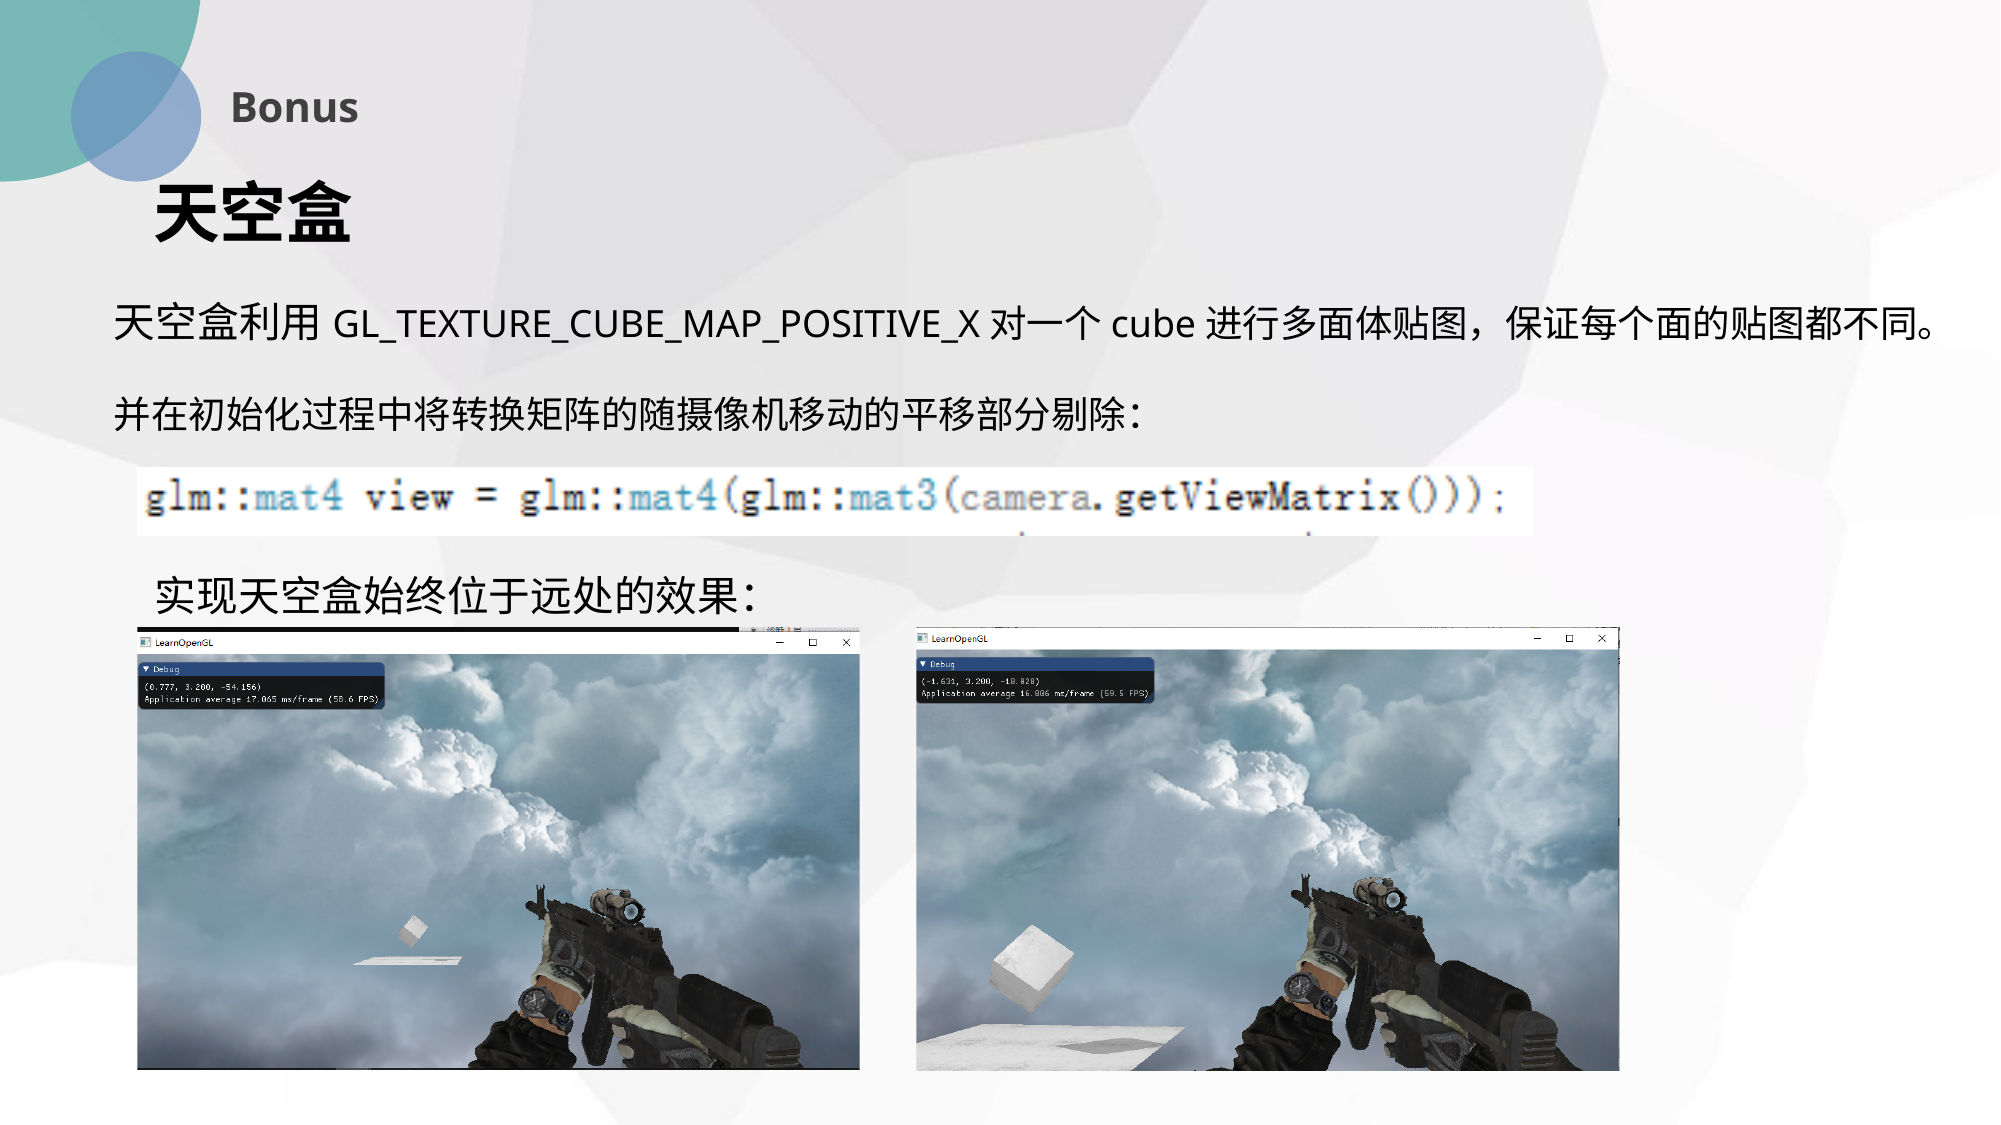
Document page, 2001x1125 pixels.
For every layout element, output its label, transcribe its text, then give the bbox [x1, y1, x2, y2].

picture [0, 0, 2001, 1125]
text_box 实现天空盒始终位于远处的效果： [140, 562, 797, 627]
text_box [70, 50, 203, 183]
text_box 天空盒 [138, 163, 369, 259]
text_box 天空盒利用GL_TEXTURE_CUBE_MAP_POSITIVE_X对一个cube进行多面体贴图，保证每个面的贴图都不同。 并在初始化过程中将转换矩阵的随摄像机移动的平移部分剔除： [99, 288, 1971, 444]
text_box [0, 0, 202, 183]
text_box Bonus [215, 73, 374, 139]
